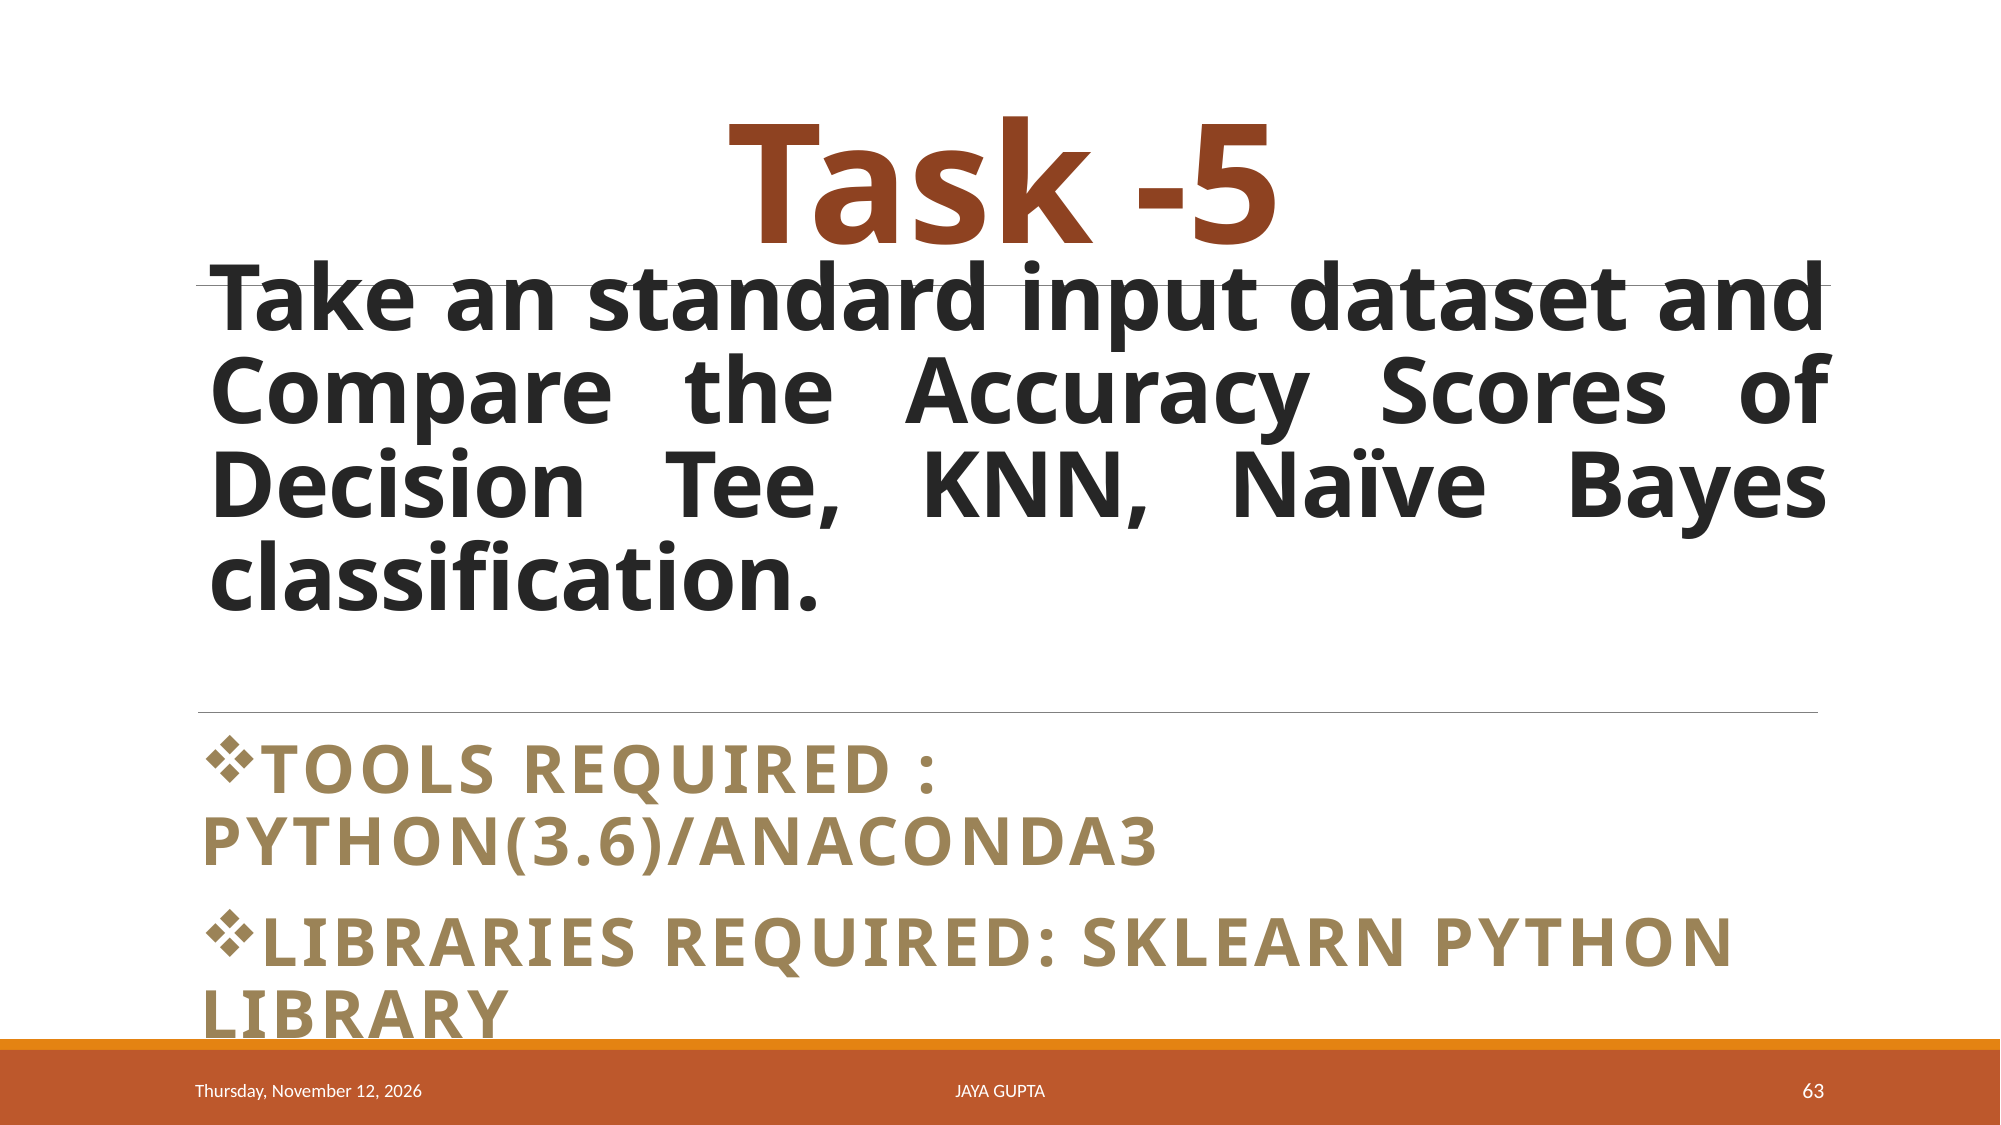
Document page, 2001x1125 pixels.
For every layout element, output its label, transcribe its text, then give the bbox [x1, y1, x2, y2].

title Take an standard input dataset and Compare the Accuracy Scores of Decision Tee, KNN, Naïve Bayes classification. [193, 354, 1844, 637]
footer JAYA GUPTA [604, 1059, 1396, 1120]
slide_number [180, 1059, 586, 1120]
text_box Tools Required : python(3.6)/Anaconda3 Libraries Required: Sklearn python library [184, 728, 1835, 917]
slide_number 63 [1624, 1059, 1840, 1120]
text_box Task -5 [179, 46, 1830, 285]
